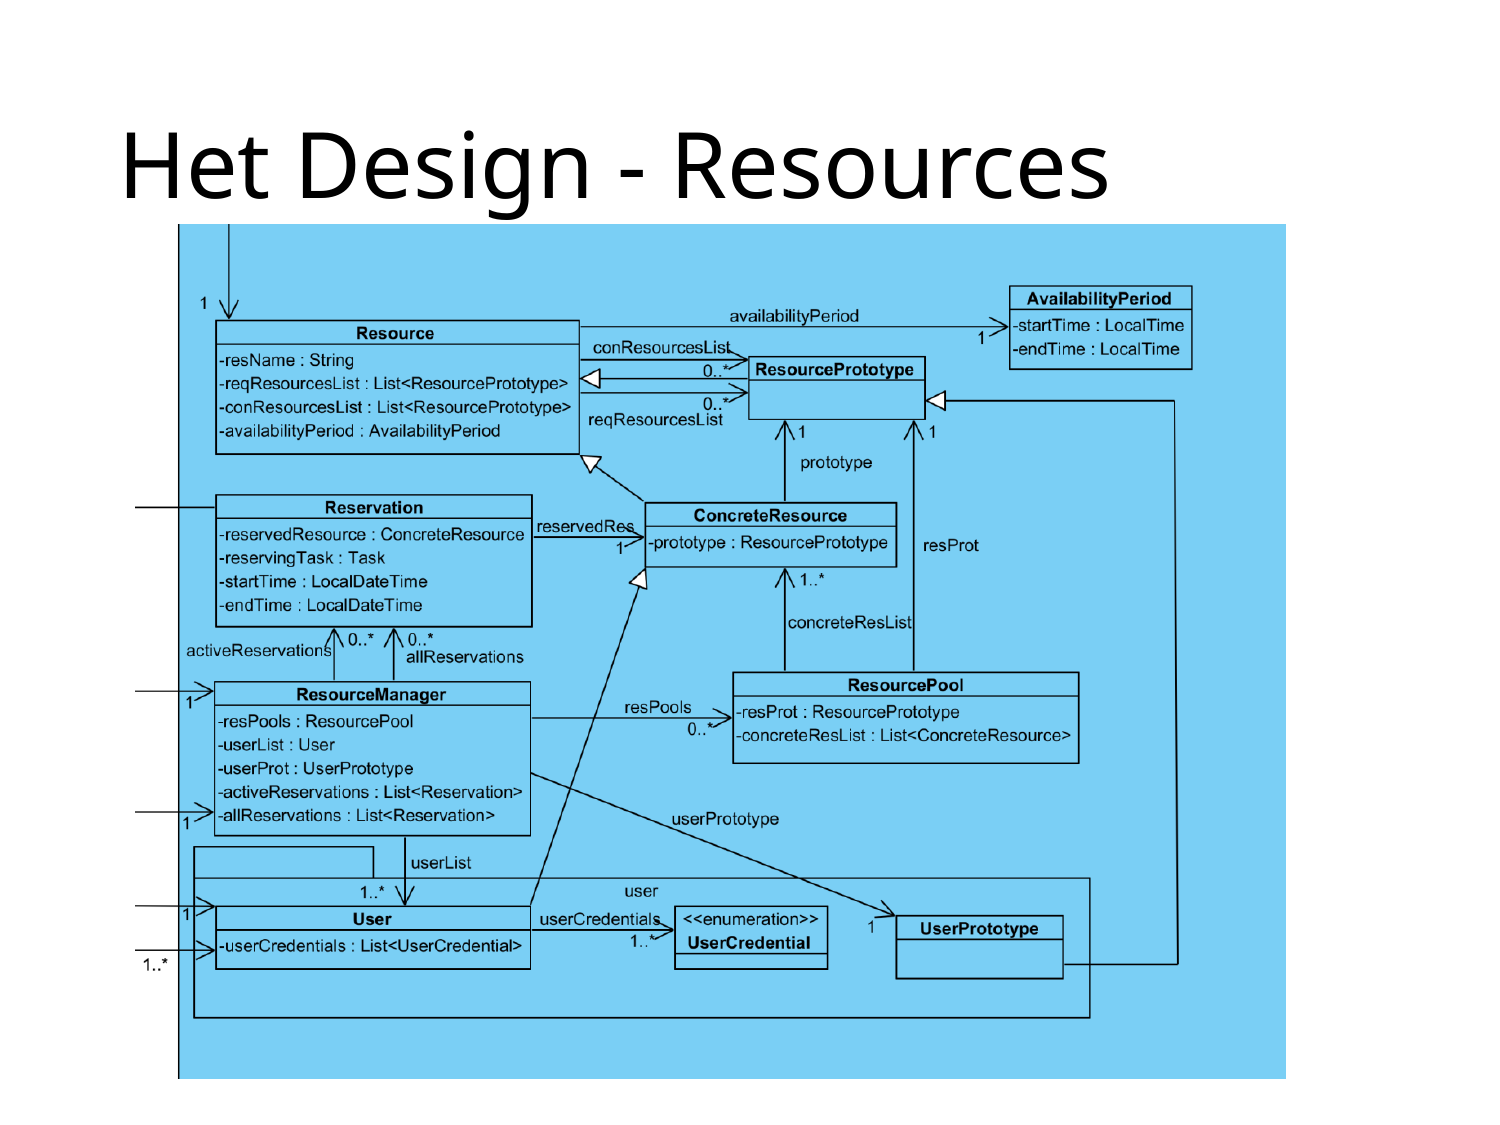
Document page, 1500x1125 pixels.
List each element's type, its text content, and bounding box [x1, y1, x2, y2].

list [135, 224, 1286, 1079]
title Het Design - Resources [103, 59, 1397, 278]
